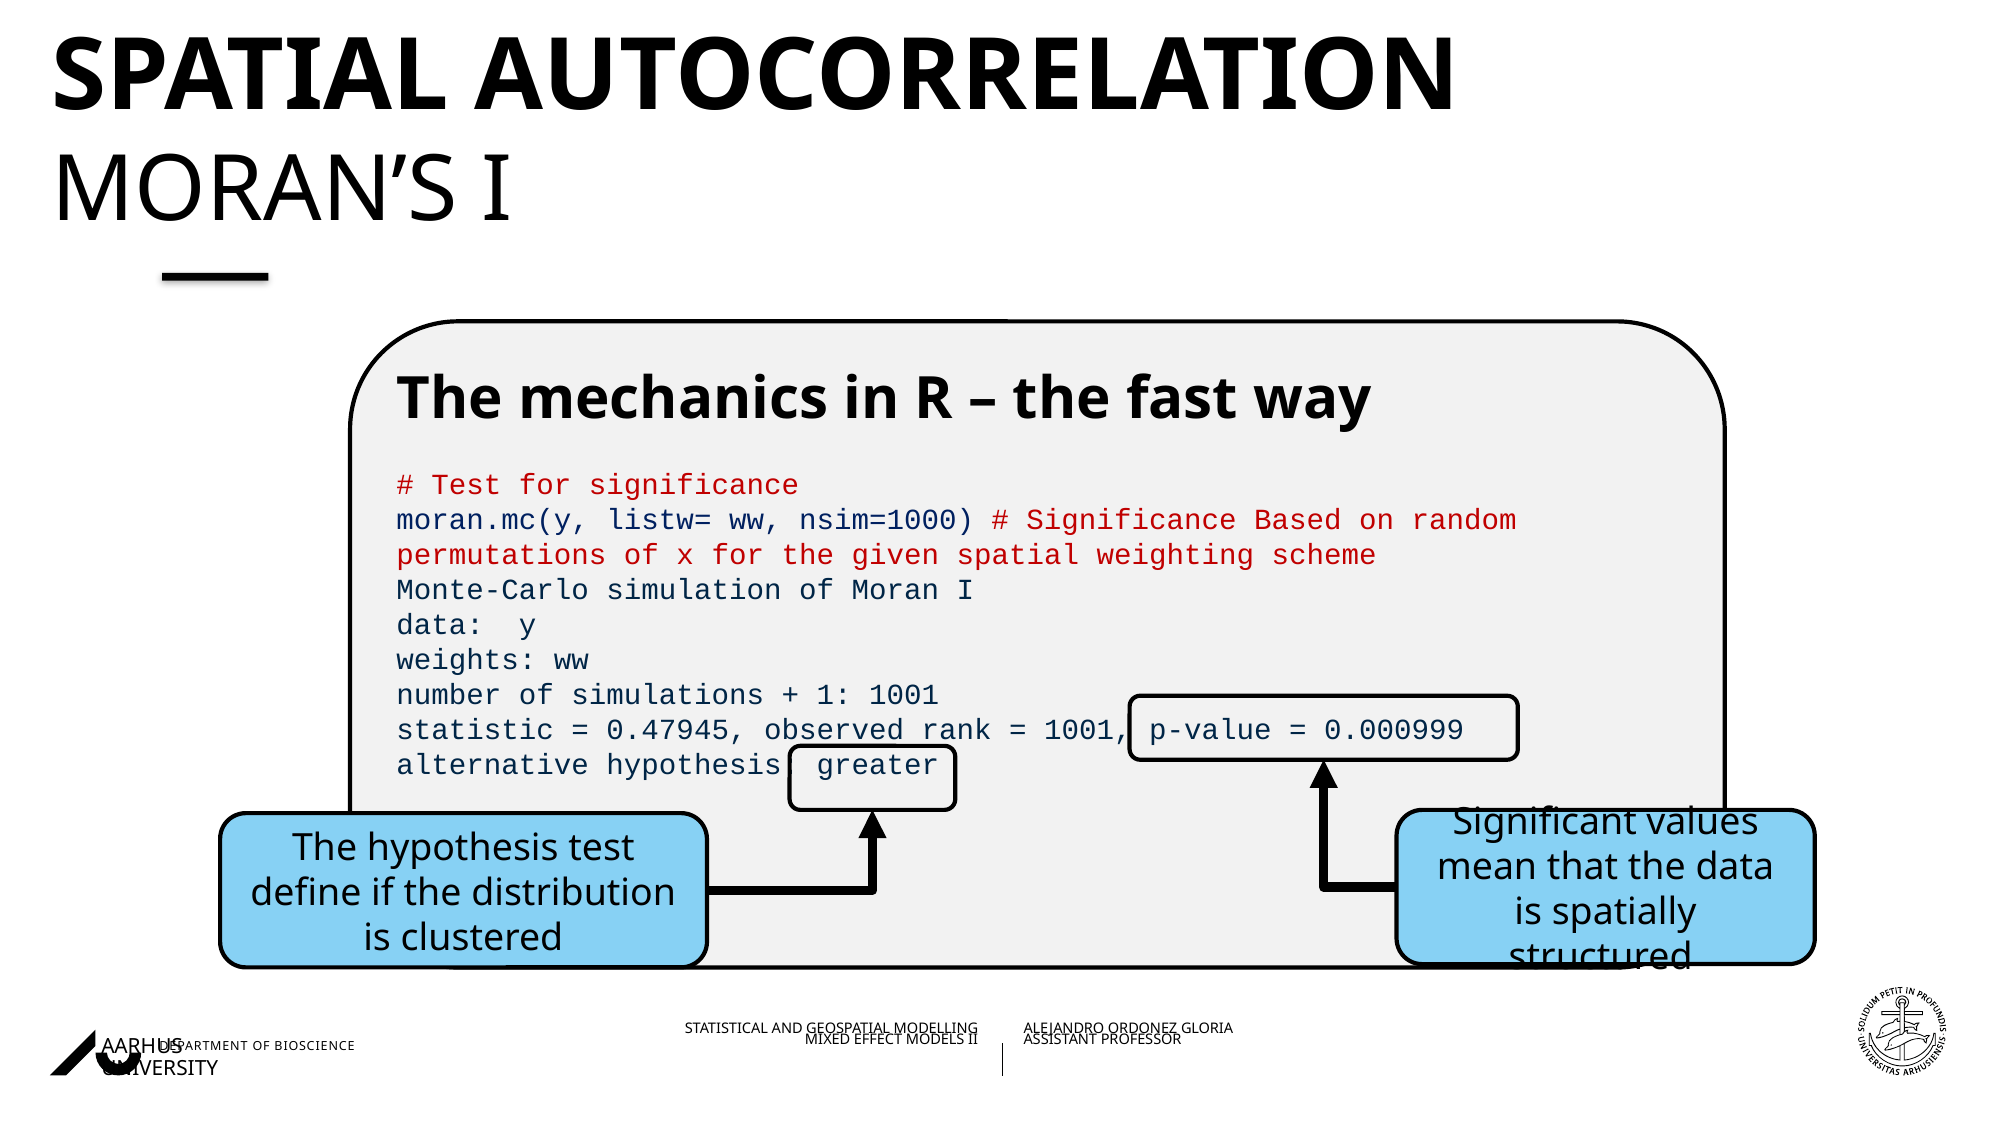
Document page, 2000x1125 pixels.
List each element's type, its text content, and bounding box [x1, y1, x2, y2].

text_box [1127, 693, 1520, 762]
text_box The hypothesis test define if the distribution is clustered [218, 811, 710, 970]
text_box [706, 809, 873, 891]
text_box [787, 743, 958, 812]
text_box The mechanics in R – the fast way # Test for significance moran.mc(y, listw= ww, nsim=1000) # Significance Based on random permutations of x for the given spatial weighting scheme Monte-Carlo simulation of Moran I data: y weights: ww number of simulations + 1: 1001 statistic = 0.47945, observed rank = 1001, p-value = 0.000999 alternative hypothesis: greater [347, 319, 1727, 970]
text_box Significant values mean that the data is spatially structured [1394, 807, 1817, 967]
title Spatial autocorrelation Moran’s I [51, 24, 1948, 240]
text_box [1323, 759, 1397, 888]
